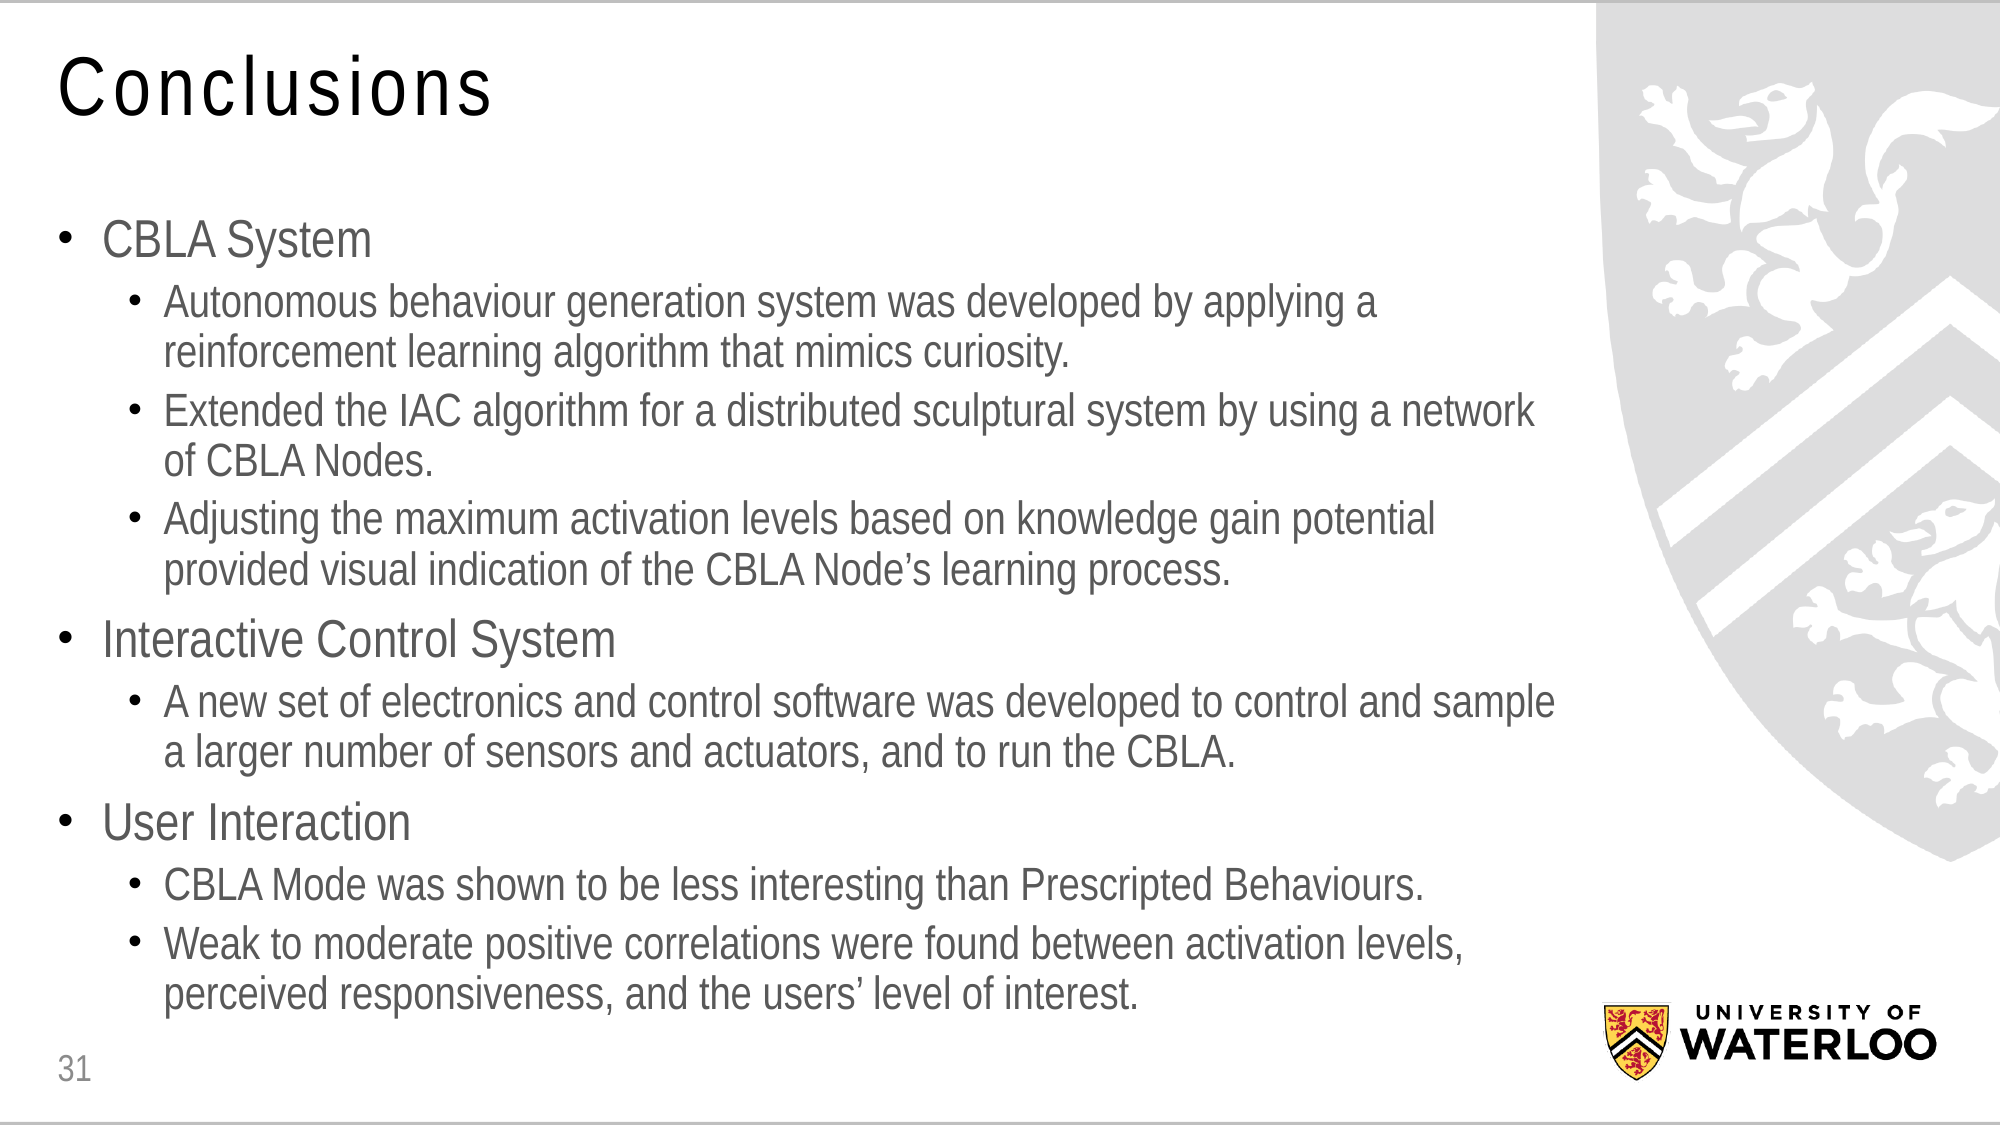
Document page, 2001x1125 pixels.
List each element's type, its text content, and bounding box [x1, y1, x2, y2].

slide_number 31 [42, 1046, 134, 1088]
list CBLA System Autonomous behaviour generation system was developed by applying a reinforcement learning algorithm that mimics curiosity. Extended the IAC algorithm for a distributed sculptural system by using a network of CBLA Nodes. Adjusting the maximum activation levels based on knowledge gain potential provided visual indication of the CBLA Node’s learning process. Interactive Control System A new set of electronics and control software was developed to control and sample a larger number of sensors and actuators, and to run the CBLA. User Interaction CBLA Mode was shown to be less interesting than Prescripted Behaviours. Weak to moderate positive correlations were found between activation levels, perceived responsiveness, and the users’ level of interest. [42, 204, 1580, 1037]
title Conclusions [42, 11, 1580, 170]
picture [1567, 962, 1973, 1110]
